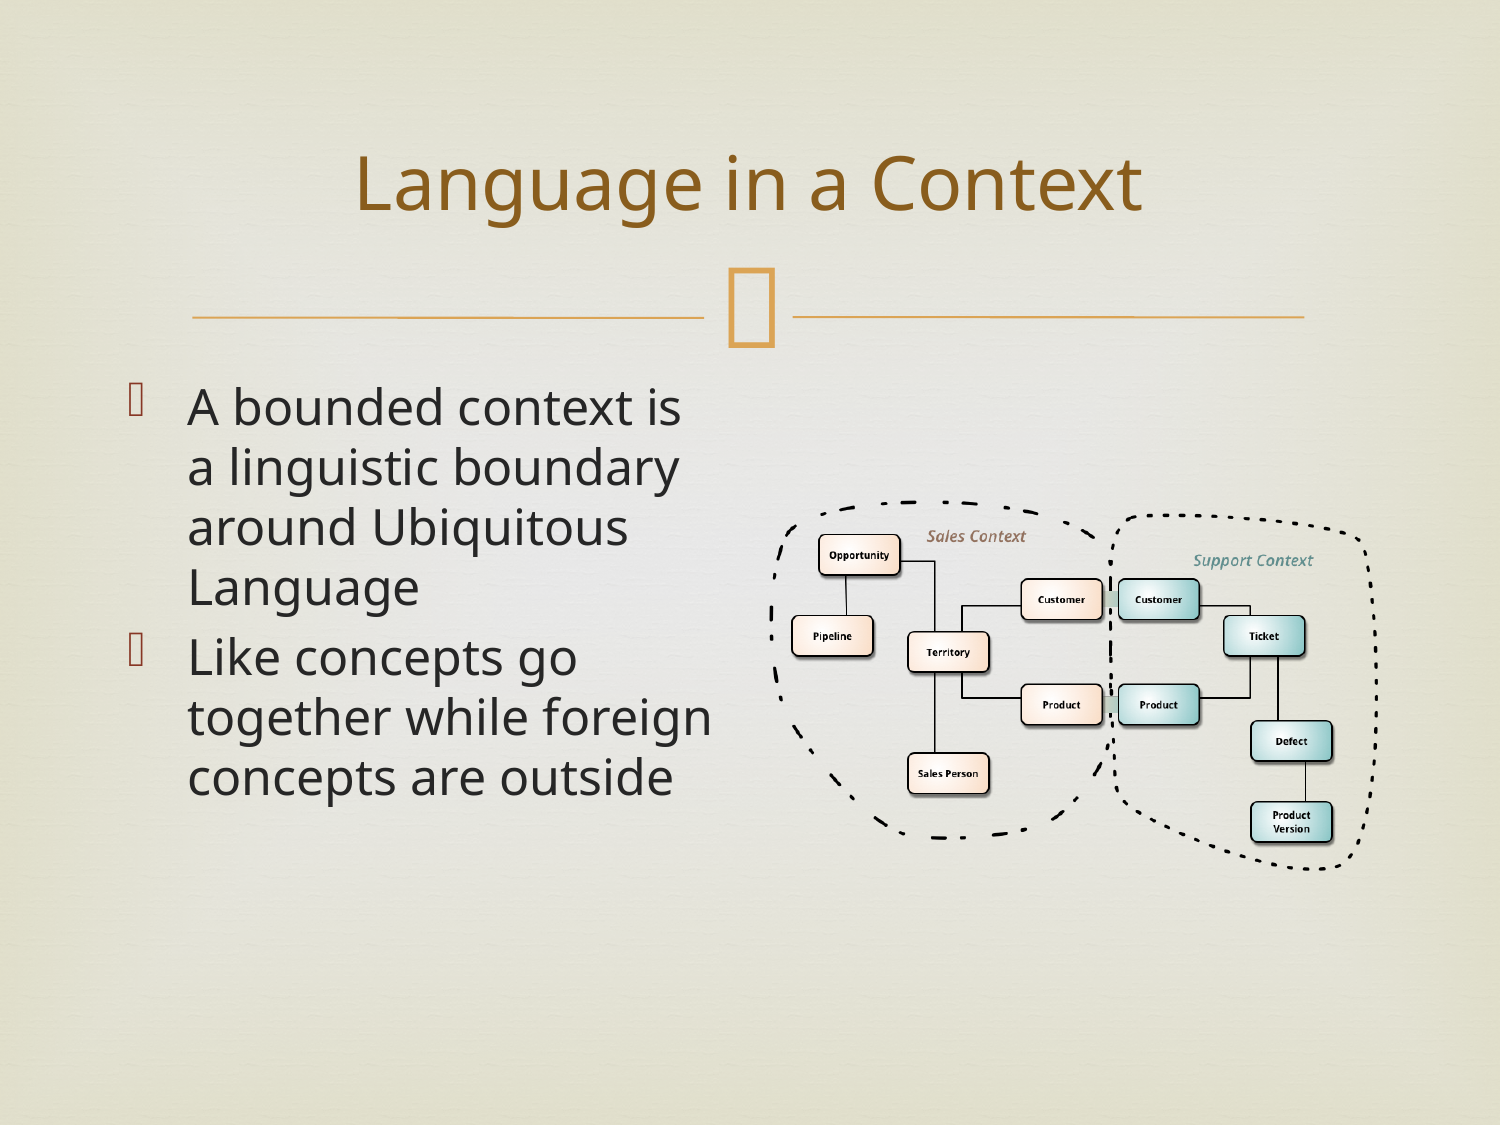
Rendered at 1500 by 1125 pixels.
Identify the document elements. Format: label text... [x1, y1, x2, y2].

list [761, 366, 1387, 1004]
list A bounded context is a linguistic boundary around Ubiquitous Language Like concepts go together while foreign concepts are outside [112, 367, 737, 1004]
title Language in a Context [112, 93, 1386, 267]
